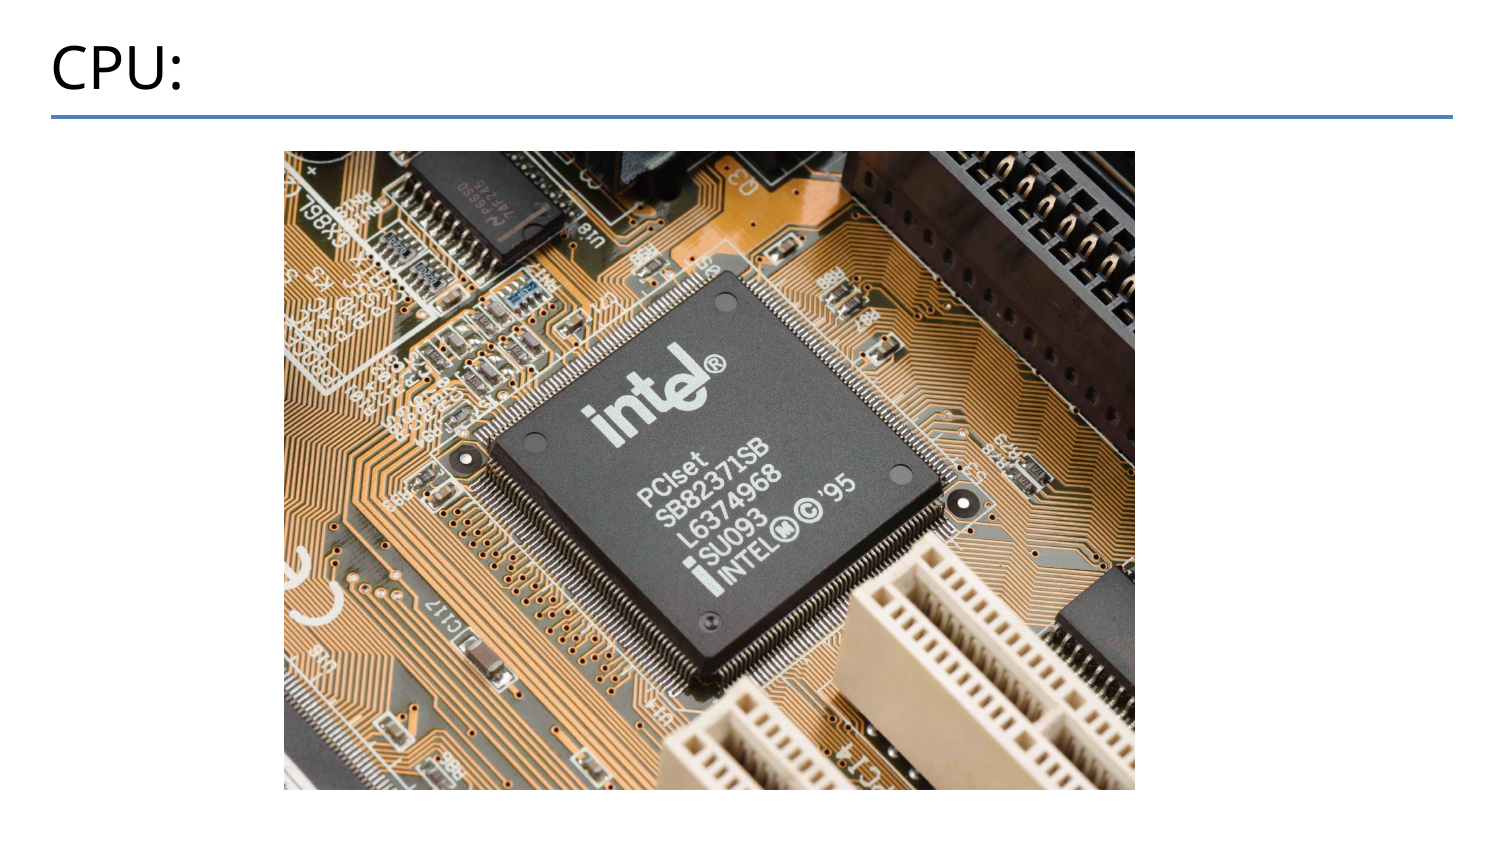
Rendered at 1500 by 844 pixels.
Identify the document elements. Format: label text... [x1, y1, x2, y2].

title CPU: [35, 25, 1386, 107]
picture [284, 151, 1135, 790]
